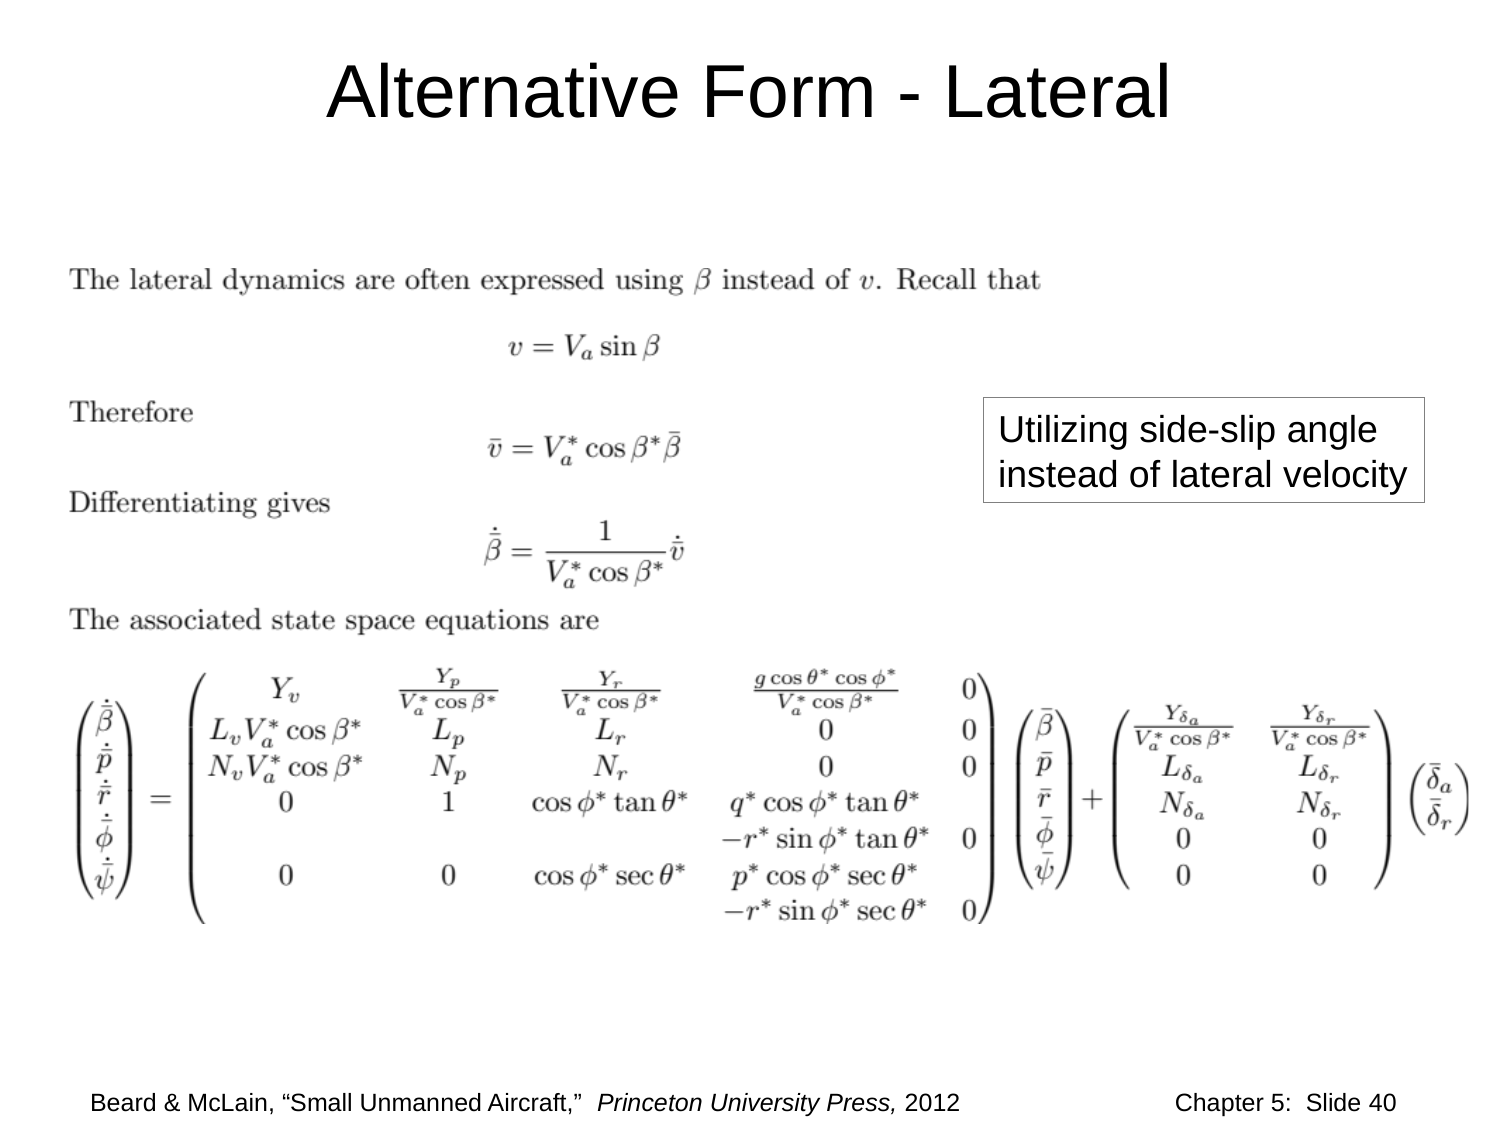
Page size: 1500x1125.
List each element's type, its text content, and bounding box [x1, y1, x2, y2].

title Alternative Form - Lateral [74, 29, 1426, 146]
picture [69, 268, 1469, 925]
